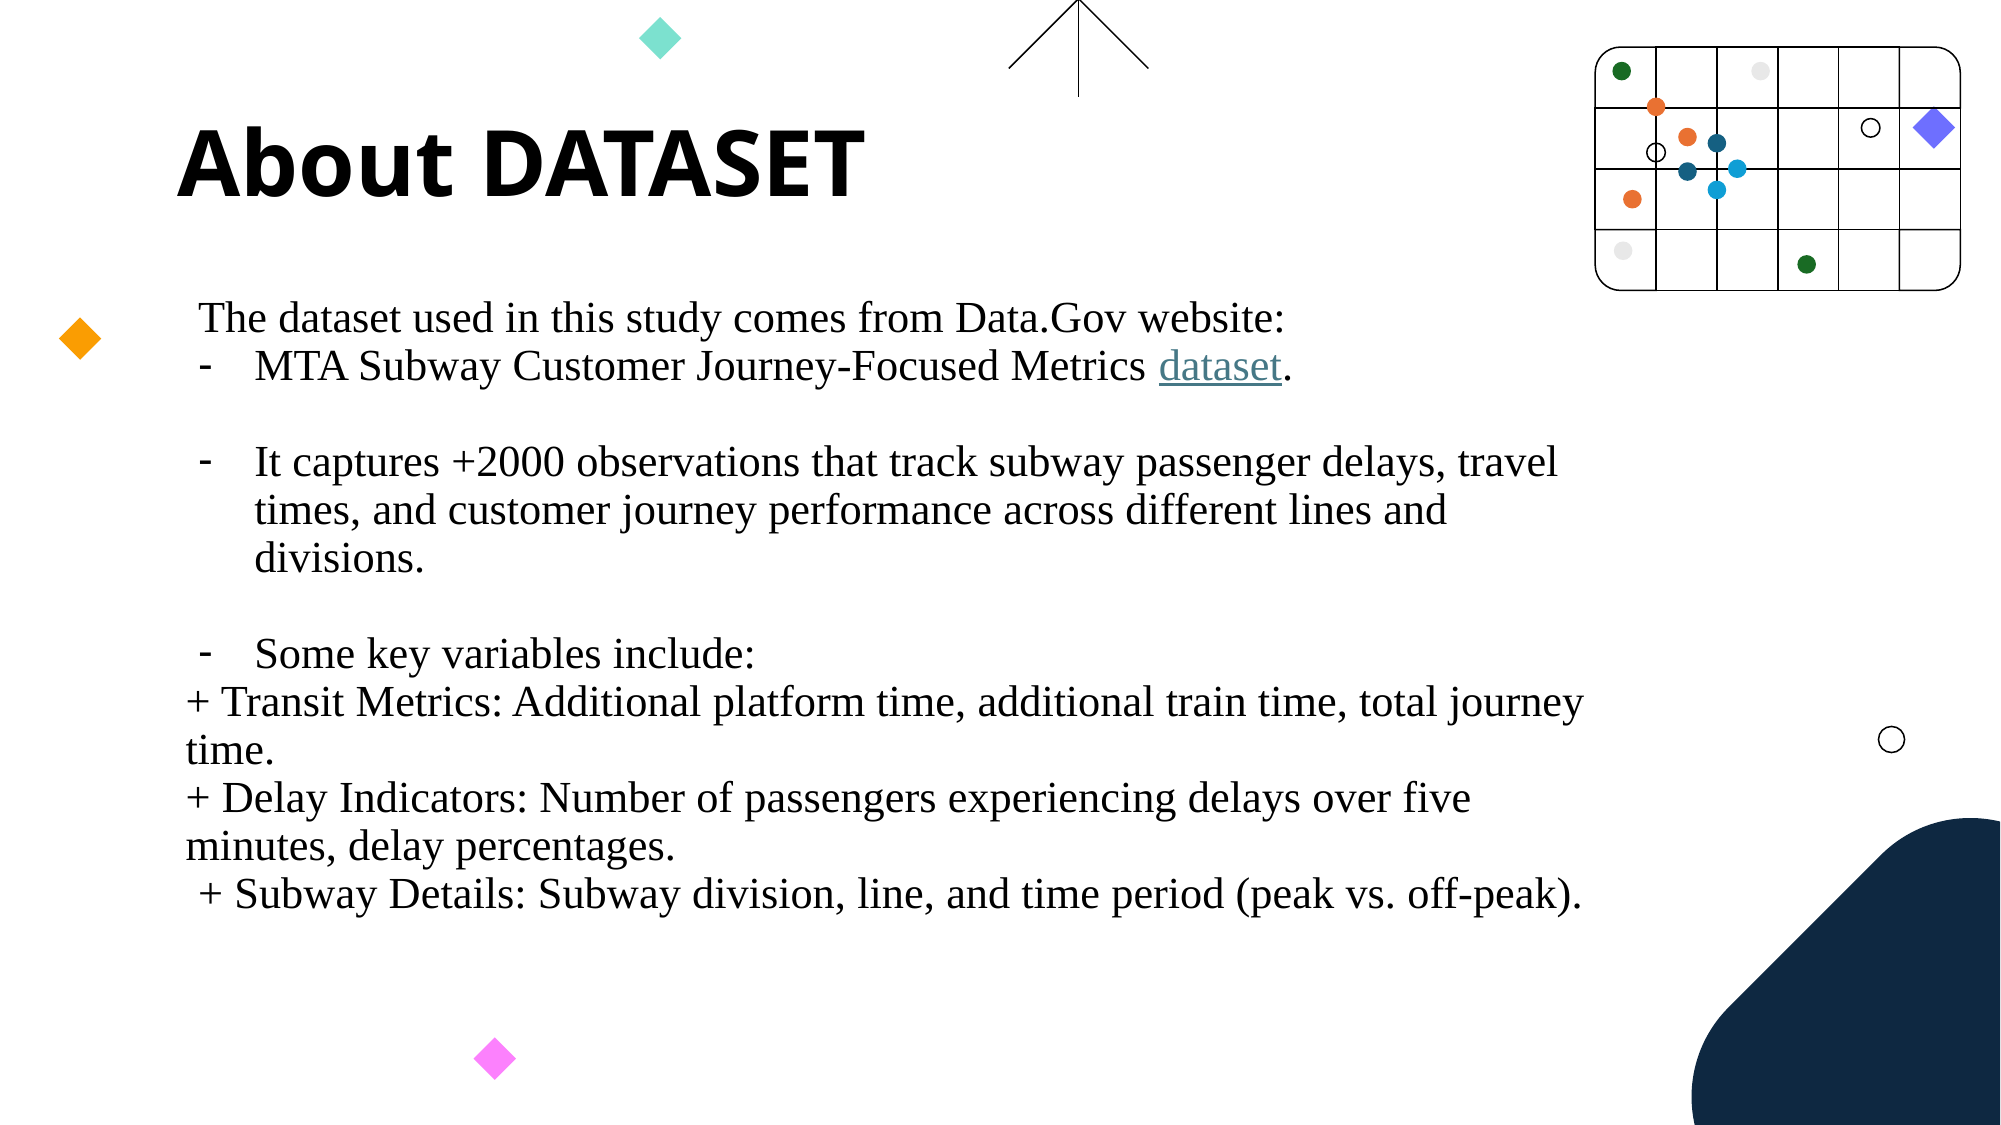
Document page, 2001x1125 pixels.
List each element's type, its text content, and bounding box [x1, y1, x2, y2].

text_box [1594, 46, 1961, 291]
subtitle The dataset used in this study comes from Data.Gov website: MTA Subway Customer Journey-Focused Metrics dataset. It captures +2000 observations that track subway passenger delays, travel times, and customer journey performance across different lines and divisions. Some key variables include: + Transit Metrics: Additional platform time, additional train time, total journey time. + Delay Indicators: Number of passengers experiencing delays over five minutes, delay percentages. + Subway Details: Subway division, line, and time period (peak vs. off-peak). [165, 274, 1642, 1125]
title About DATASET [157, 97, 1594, 223]
